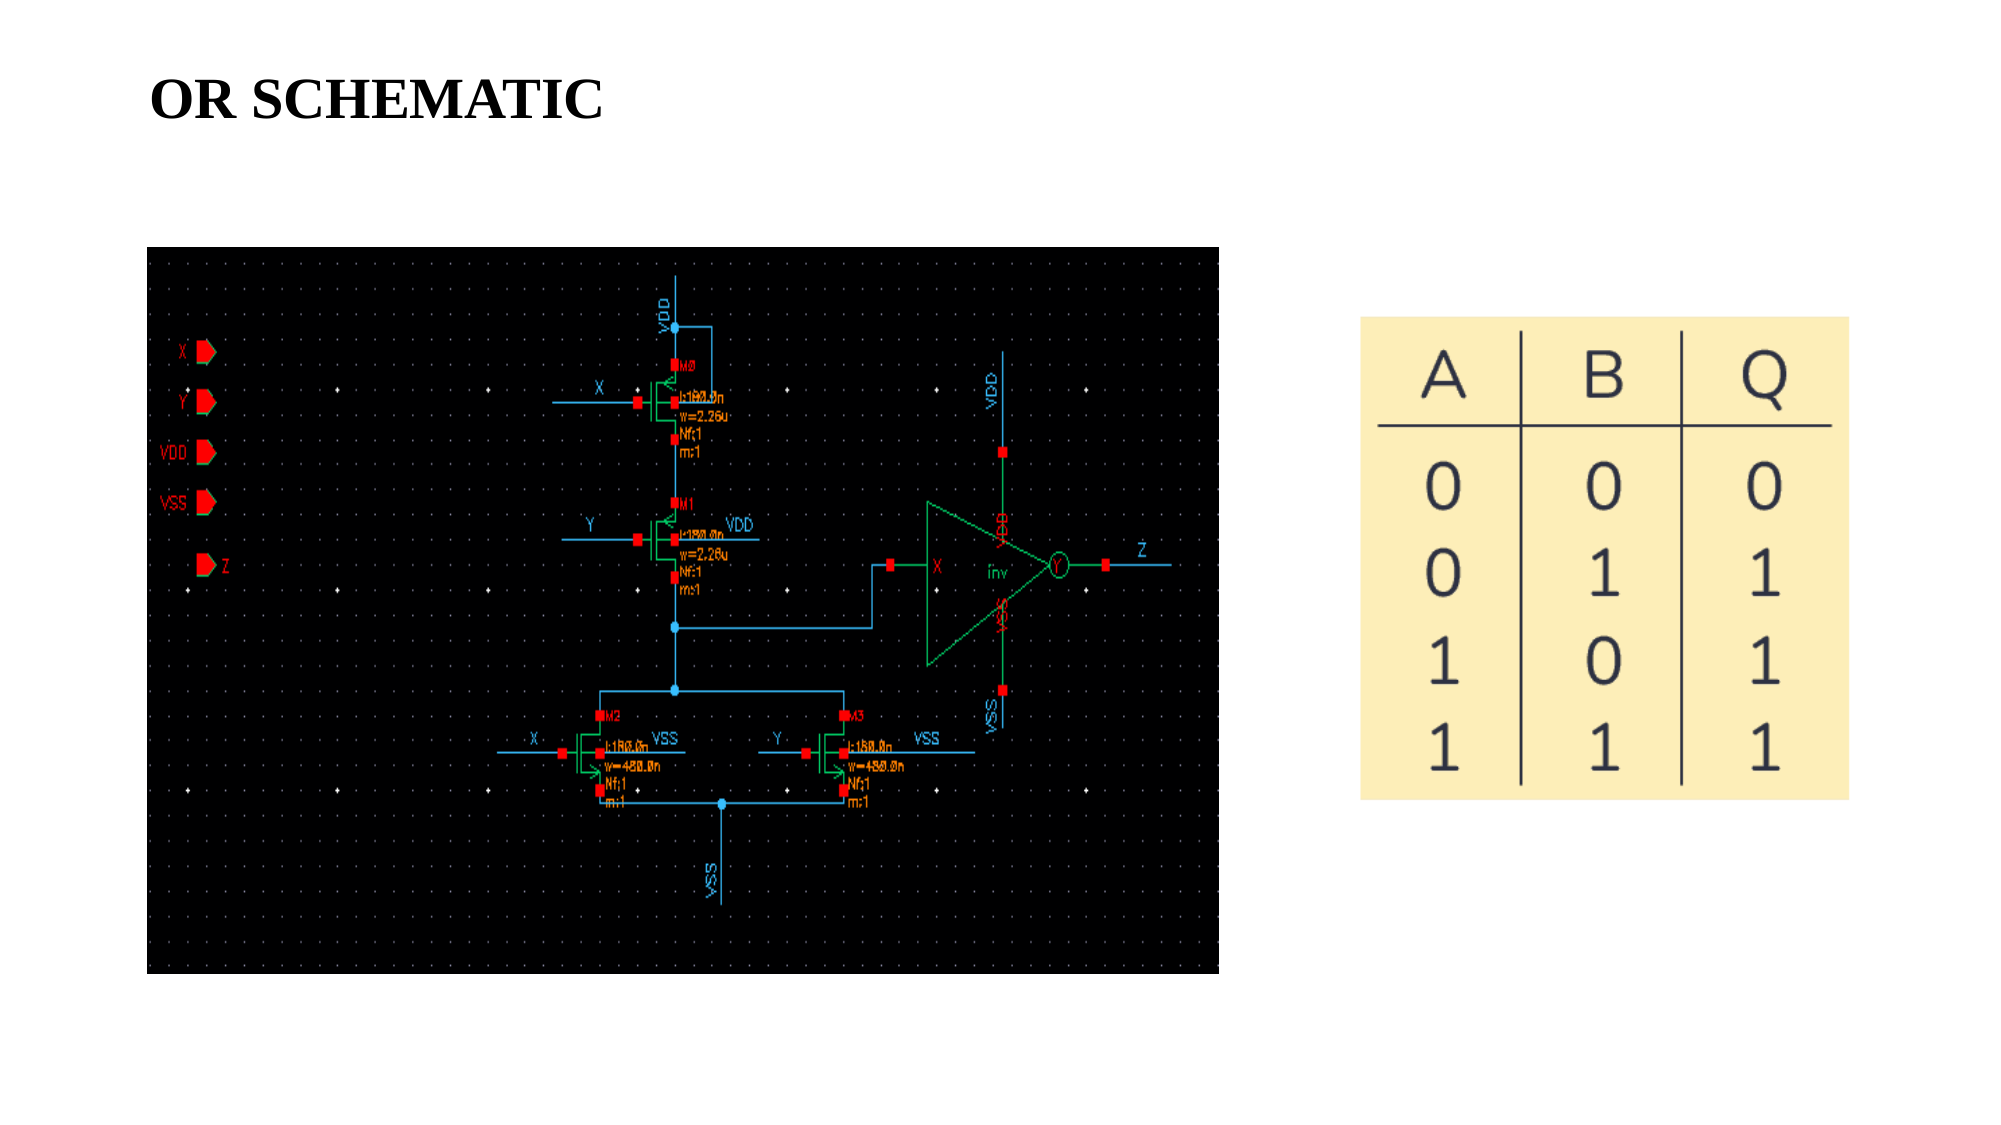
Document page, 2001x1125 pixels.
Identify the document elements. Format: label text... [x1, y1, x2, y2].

text_box OR SCHEMATIC [134, 52, 1866, 138]
picture [1256, 269, 1955, 856]
picture [147, 247, 1219, 974]
